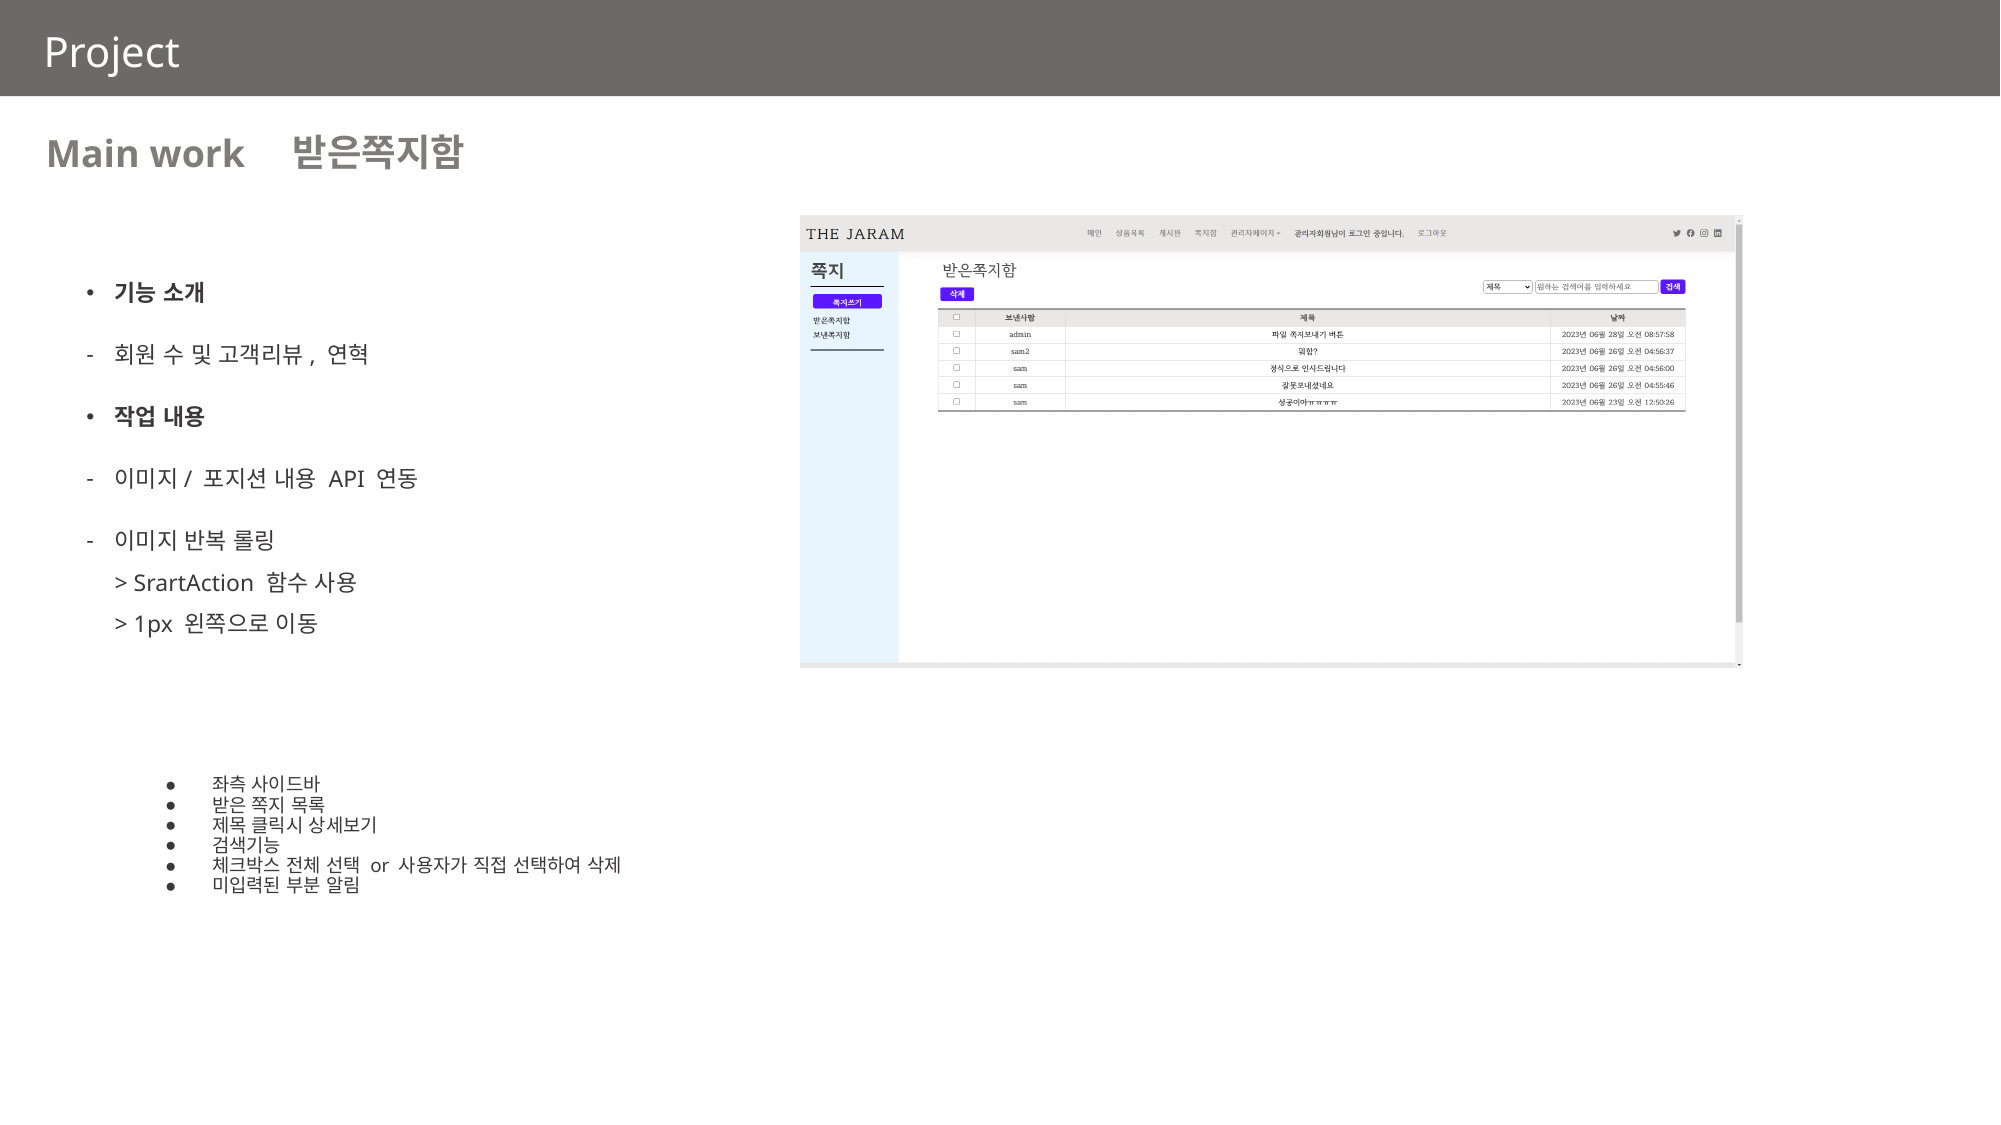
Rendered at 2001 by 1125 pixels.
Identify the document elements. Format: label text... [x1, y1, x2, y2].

picture [800, 215, 1743, 668]
list 기능 소개 회원 수 및 고객리뷰, 연혁 작업 내용 이미지/ 포지션 내용 API 연동 이미지 반복 롤링 > SrartAction 함수 사용 > 1px 왼쪽으로 이동 [71, 257, 729, 771]
text_box 좌측 사이드바 받은 쪽지 목록 제목 클릭시 상세보기 검색기능 체크박스 전체 선택 or 사용자가 직접 선택하여 삭제 미입력된 부분 알림 [122, 760, 1272, 928]
list 받은쪽지함 [277, 126, 1856, 183]
